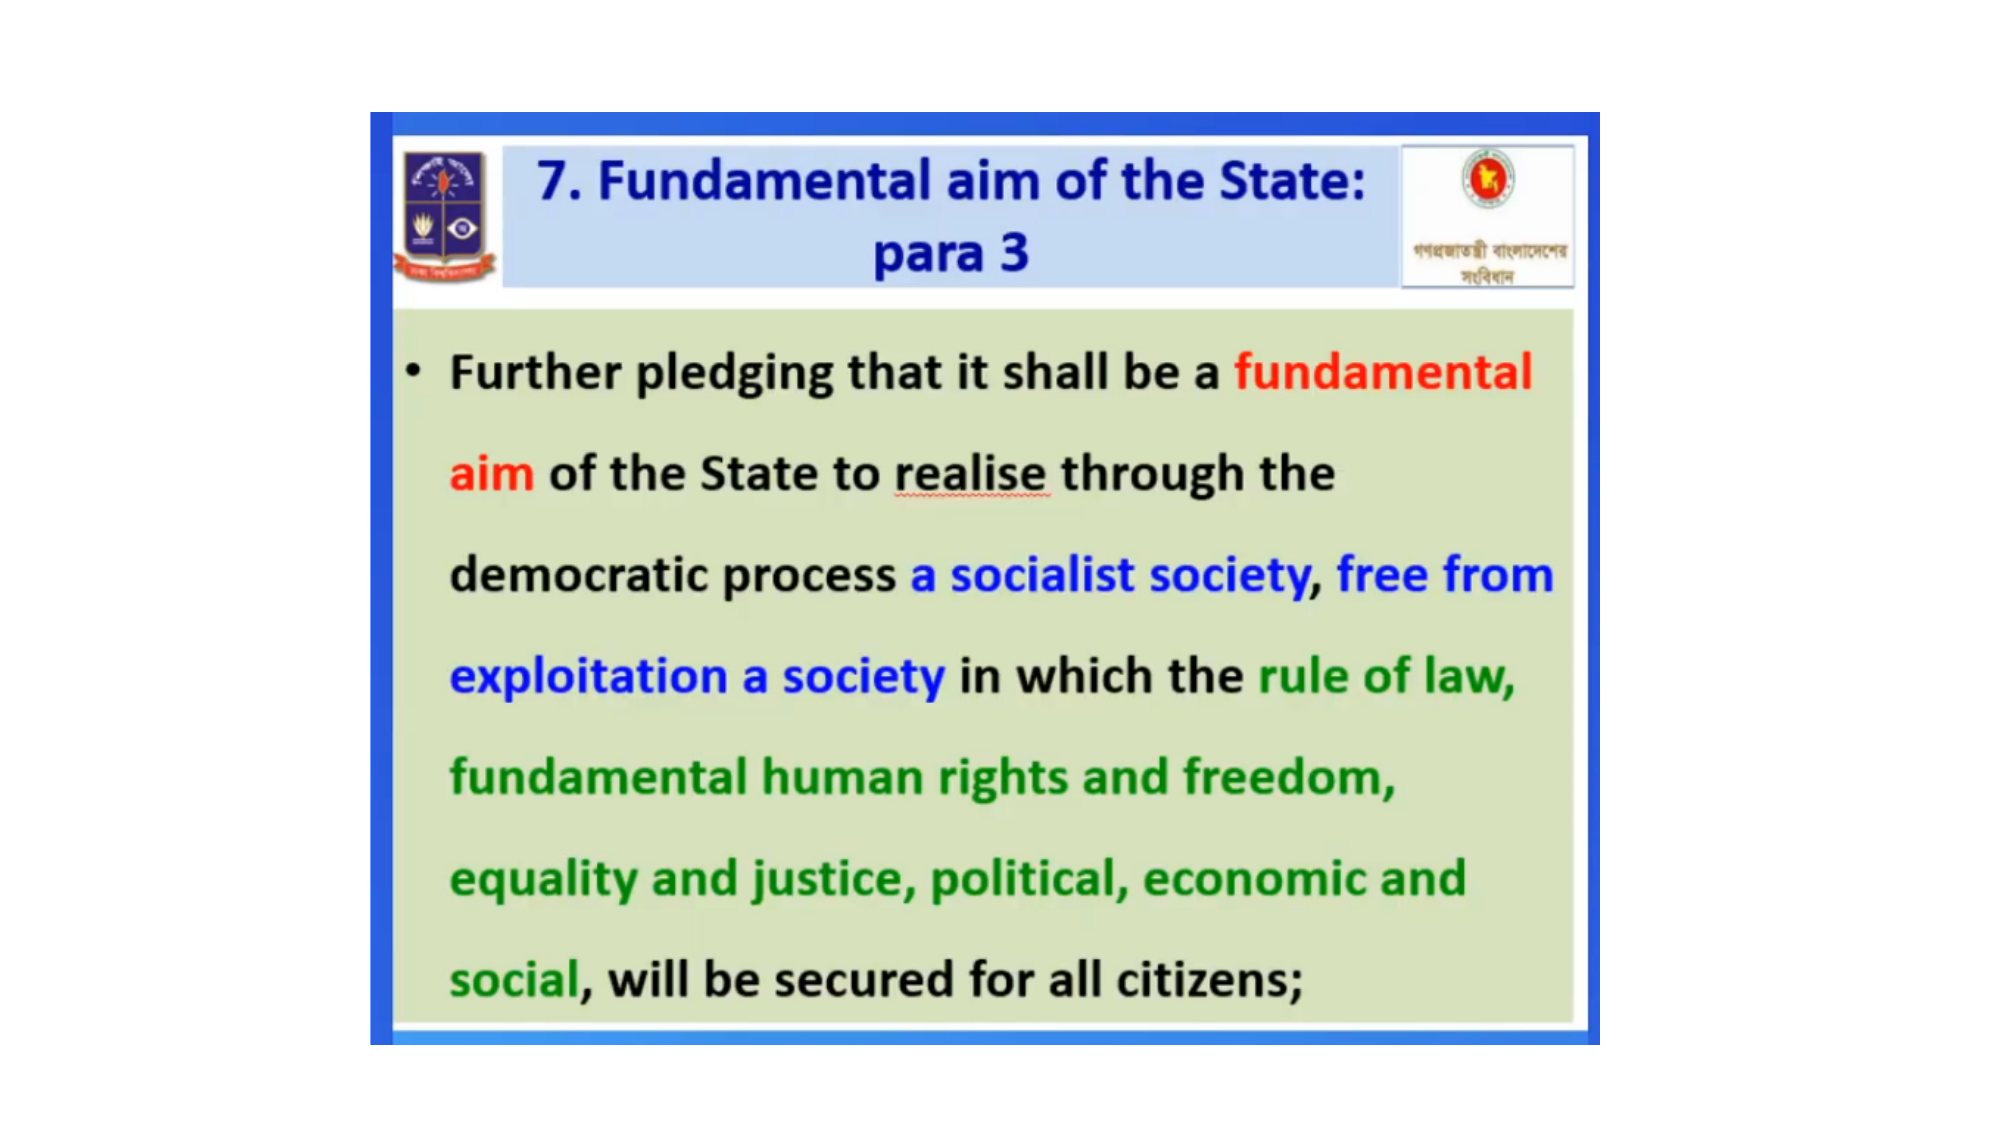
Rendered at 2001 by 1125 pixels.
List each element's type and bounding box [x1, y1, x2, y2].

list [349, 112, 1601, 1045]
